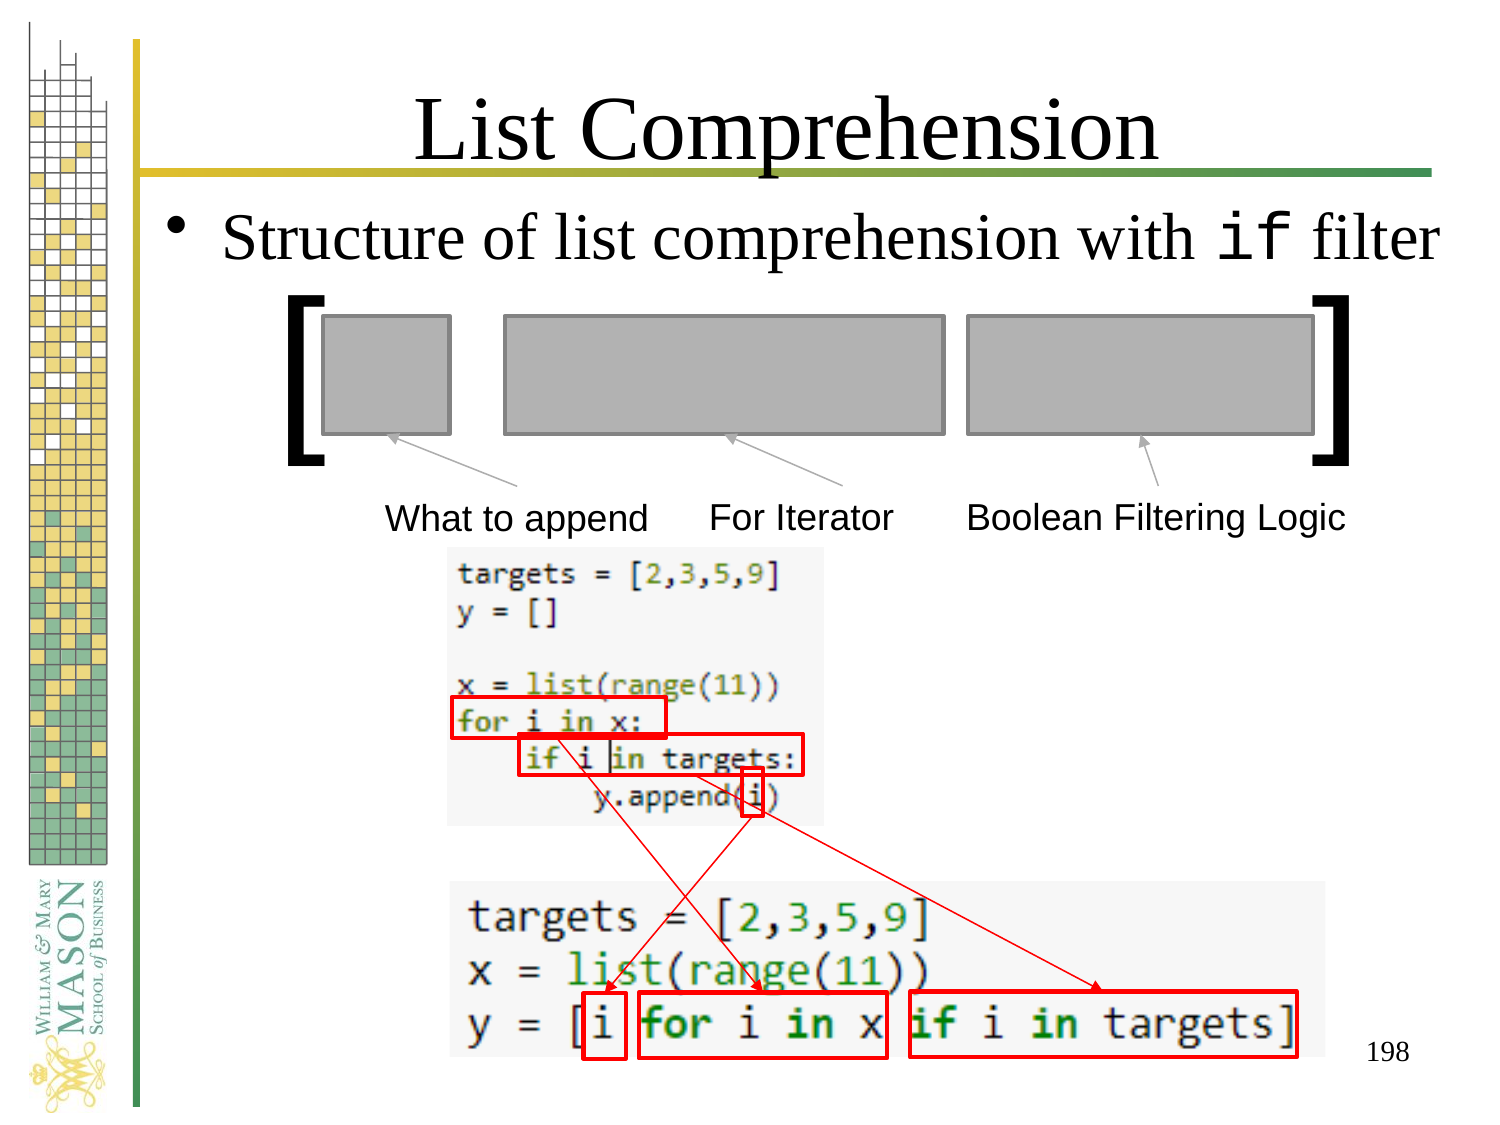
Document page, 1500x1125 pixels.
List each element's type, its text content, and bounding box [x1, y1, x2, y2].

picture [449, 881, 1326, 1057]
list Structure of list comprehension with if filter [150, 185, 1472, 1005]
table_cell != [29, 879, 107, 1113]
slide_number 198 [1048, 1024, 1426, 1103]
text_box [259, 237, 1379, 548]
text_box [693, 774, 1104, 992]
title List Comprehension [150, 45, 1425, 185]
picture [447, 548, 824, 826]
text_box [556, 737, 764, 993]
